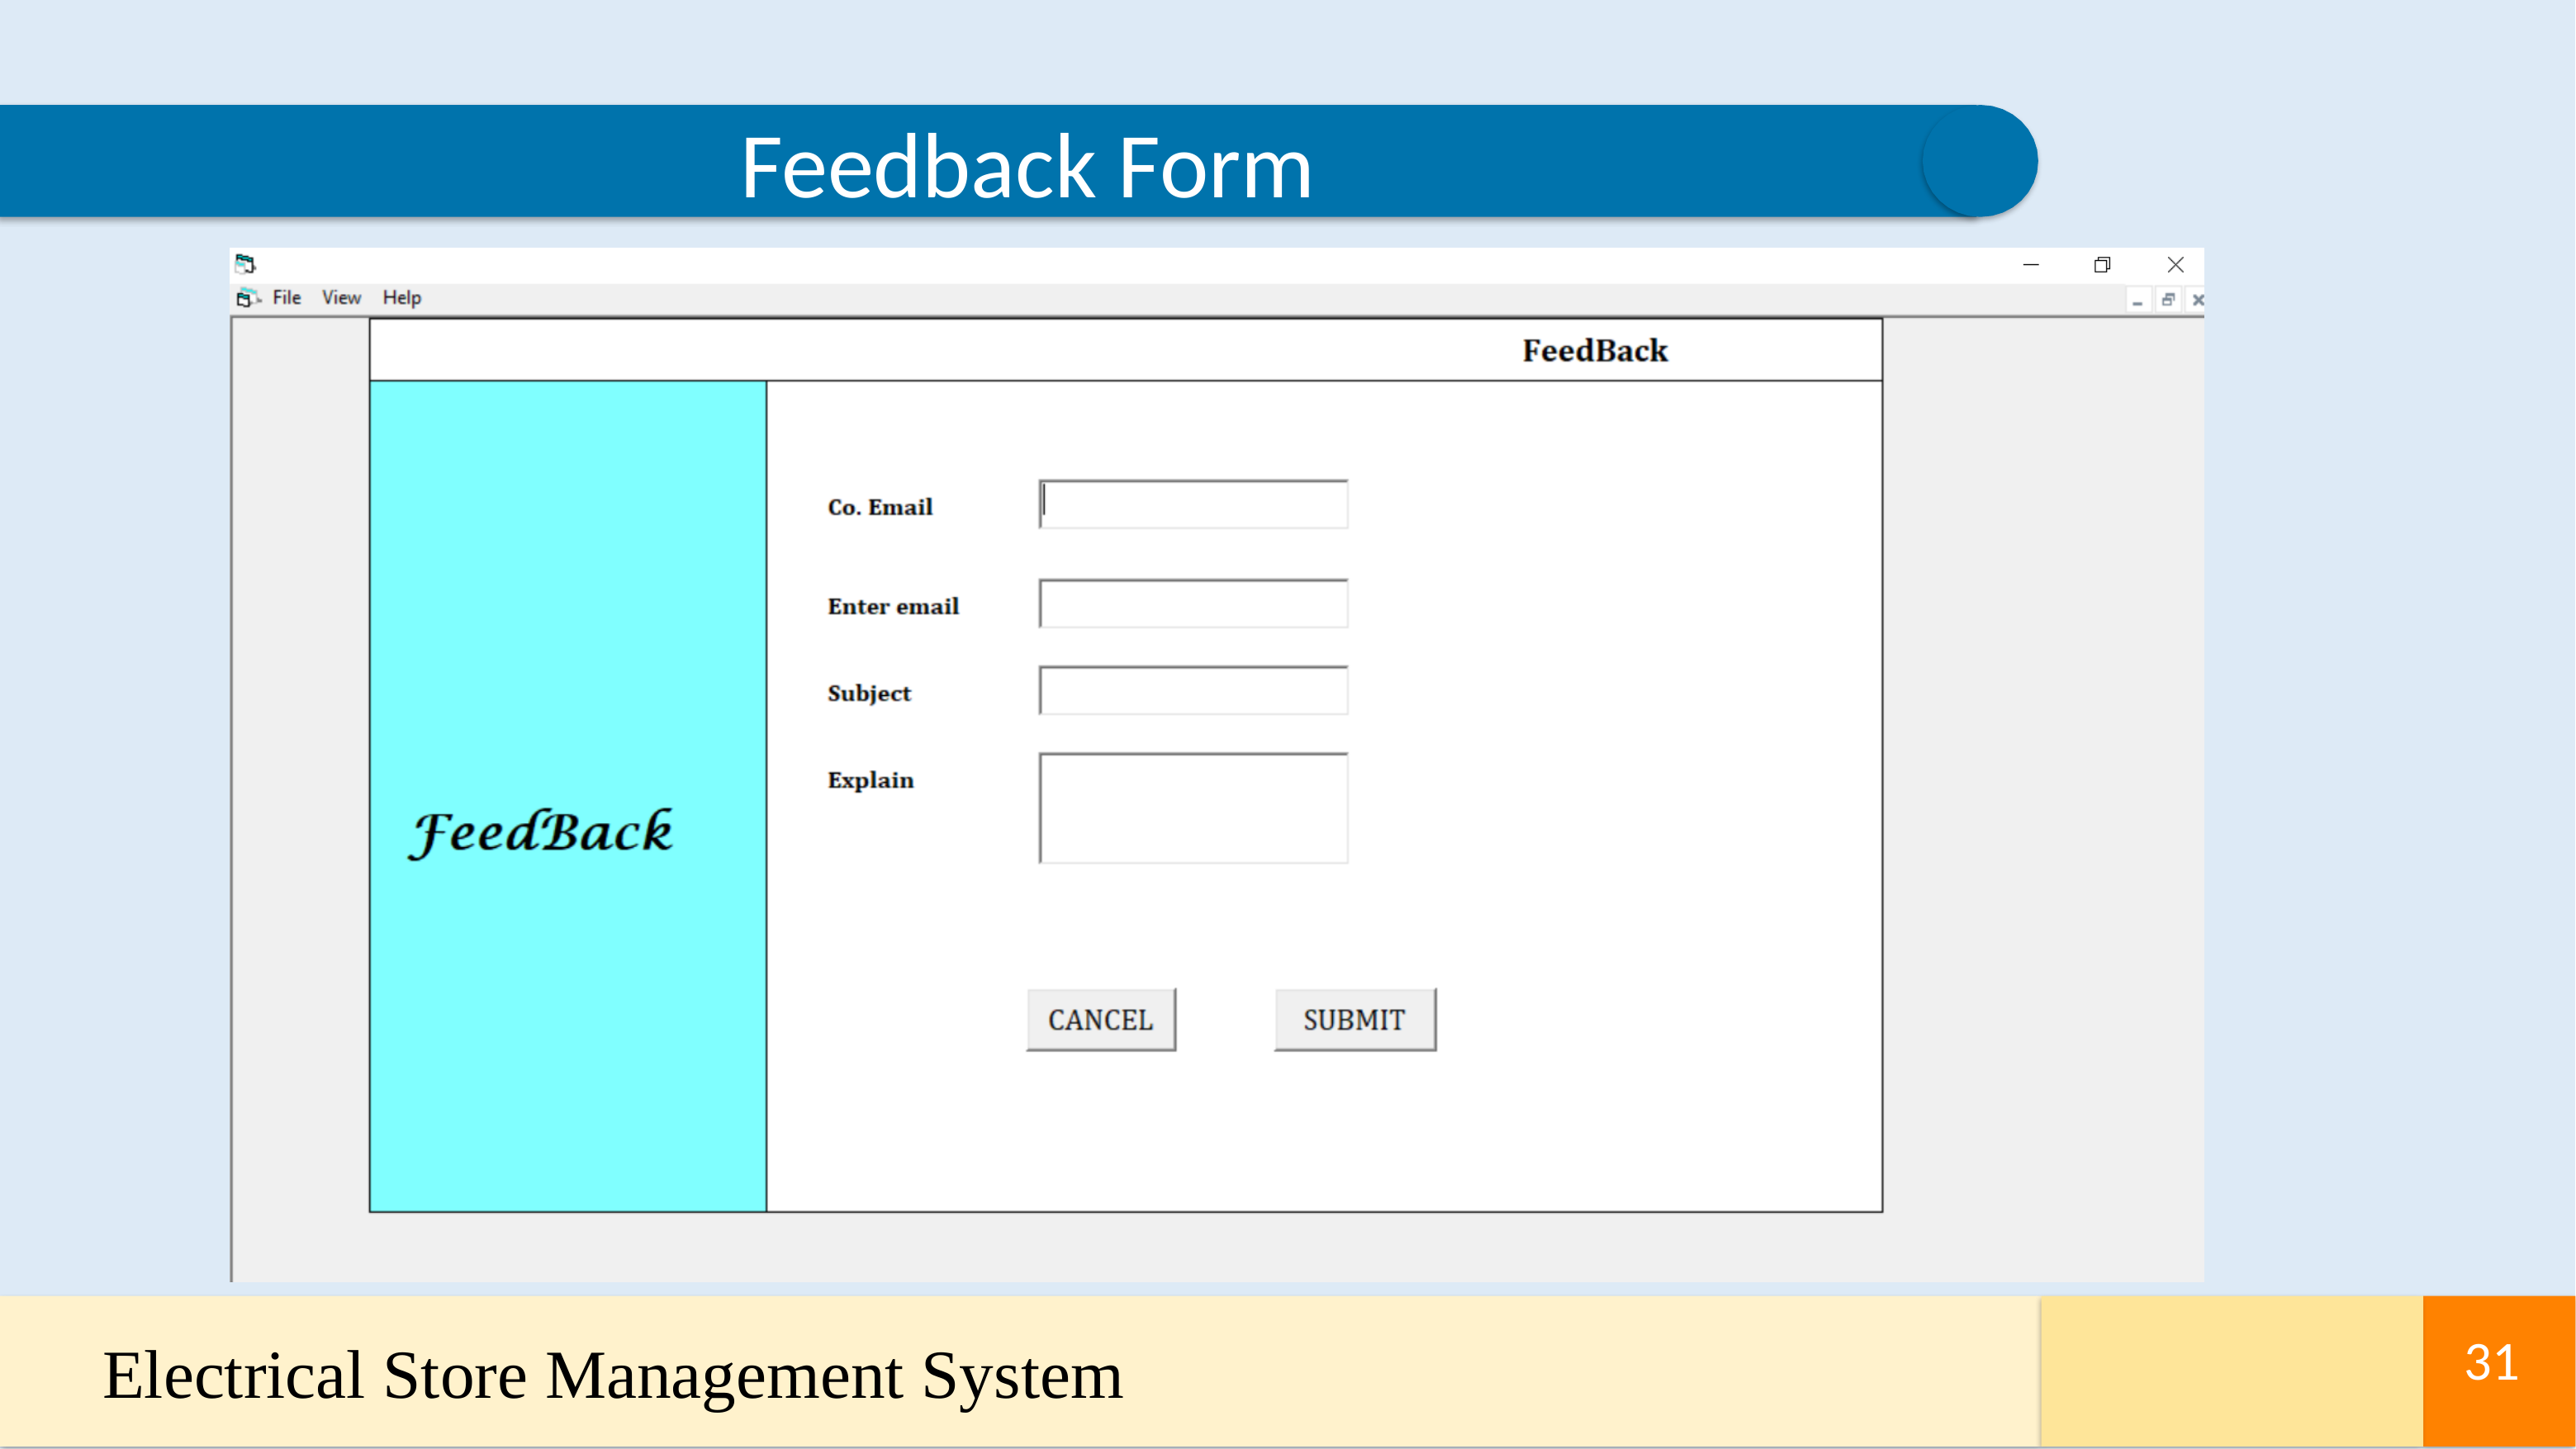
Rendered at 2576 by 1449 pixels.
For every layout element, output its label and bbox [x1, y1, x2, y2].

text_box [0, 104, 2039, 218]
text_box [0, 1295, 2576, 1447]
picture [229, 248, 2204, 1283]
